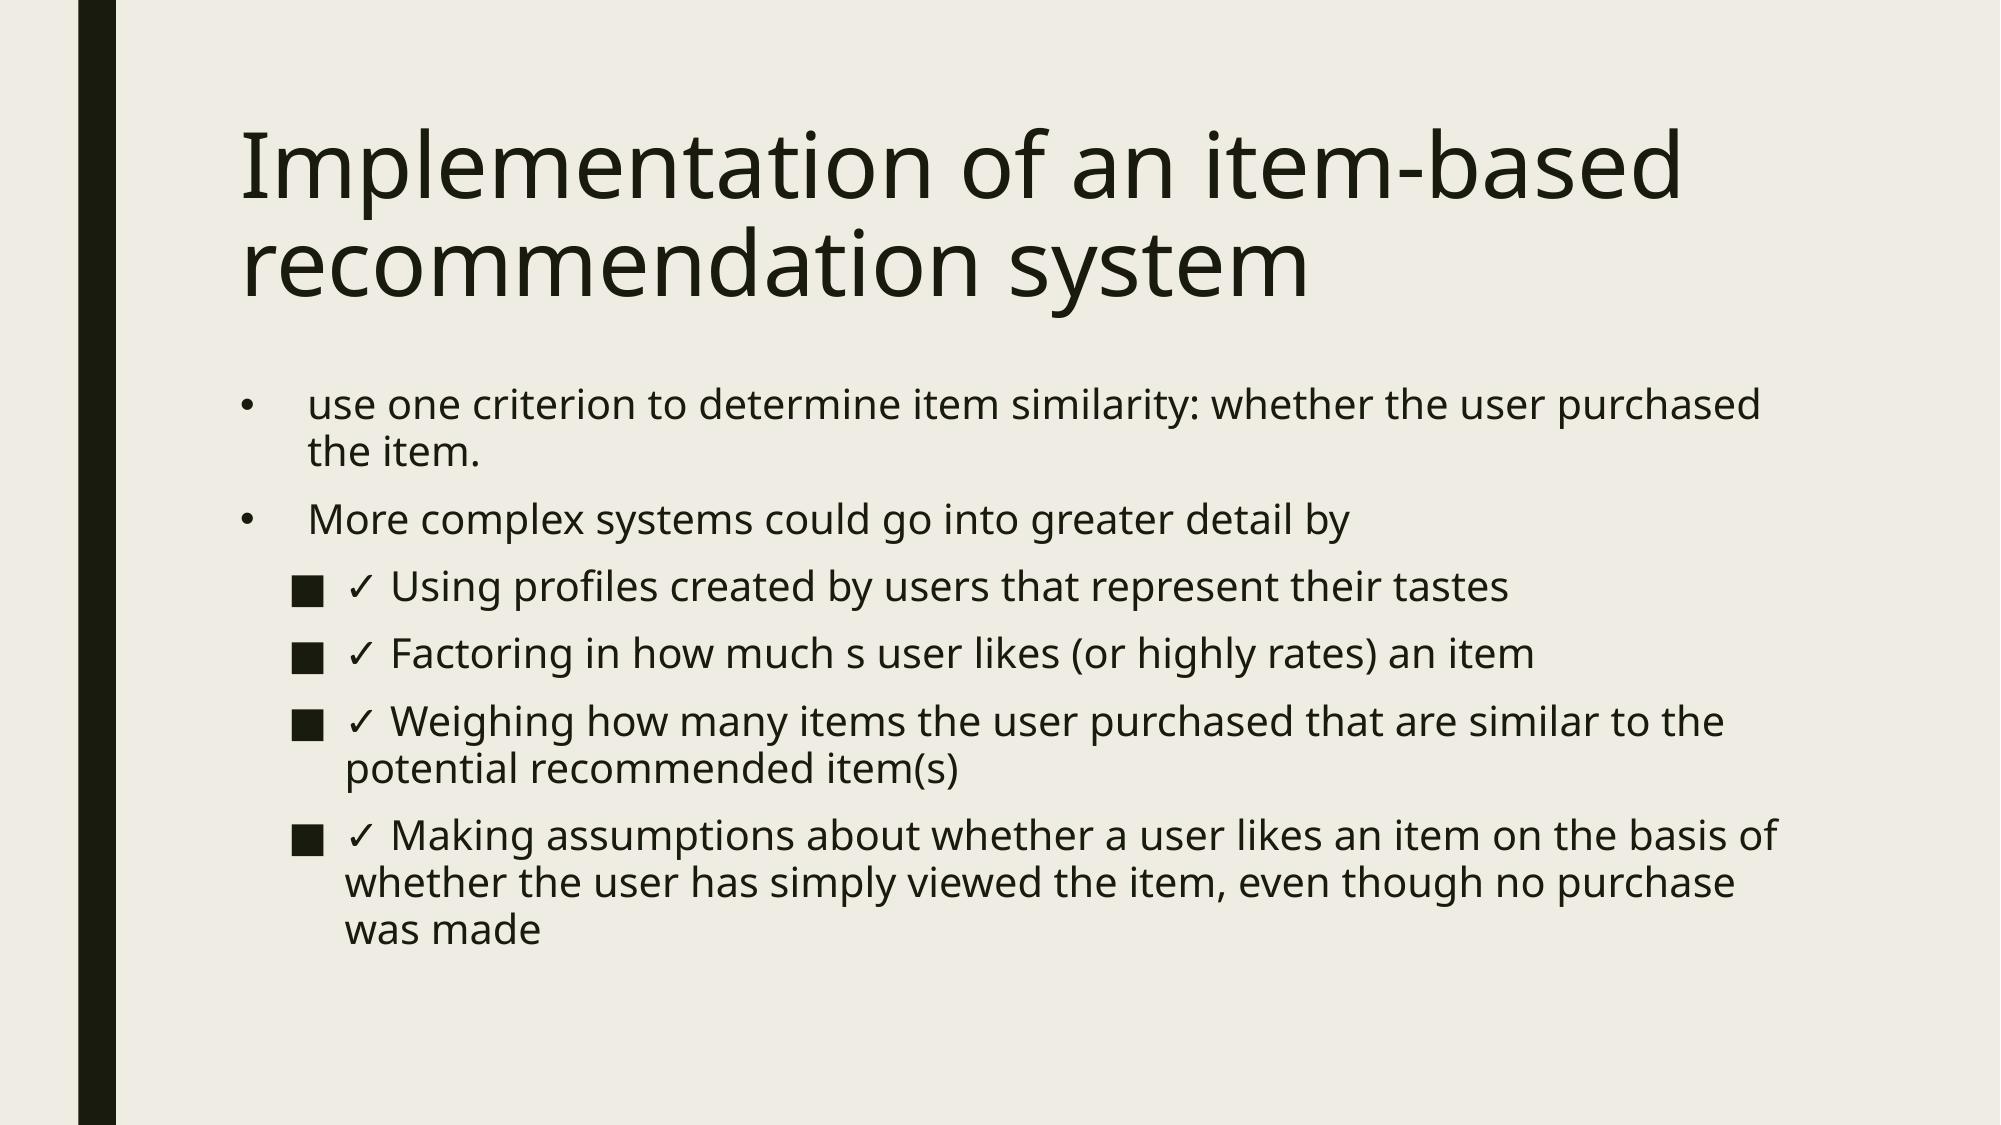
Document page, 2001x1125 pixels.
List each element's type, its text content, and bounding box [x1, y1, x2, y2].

title Implementation of an item-based recommendation system [225, 112, 1800, 357]
list use one criterion to determine item similarity: whether the user purchased the item. More complex systems could go into greater detail by ✓ Using profiles created by users that represent their tastes ✓ Factoring in how much s user likes (or highly rates) an item ✓ Weighing how many items the user purchased that are similar to the potential recommended item(s) ✓ Making assumptions about whether a user likes an item on the basis of whether the user has simply viewed the item, even though no purchase was made [225, 375, 1800, 963]
